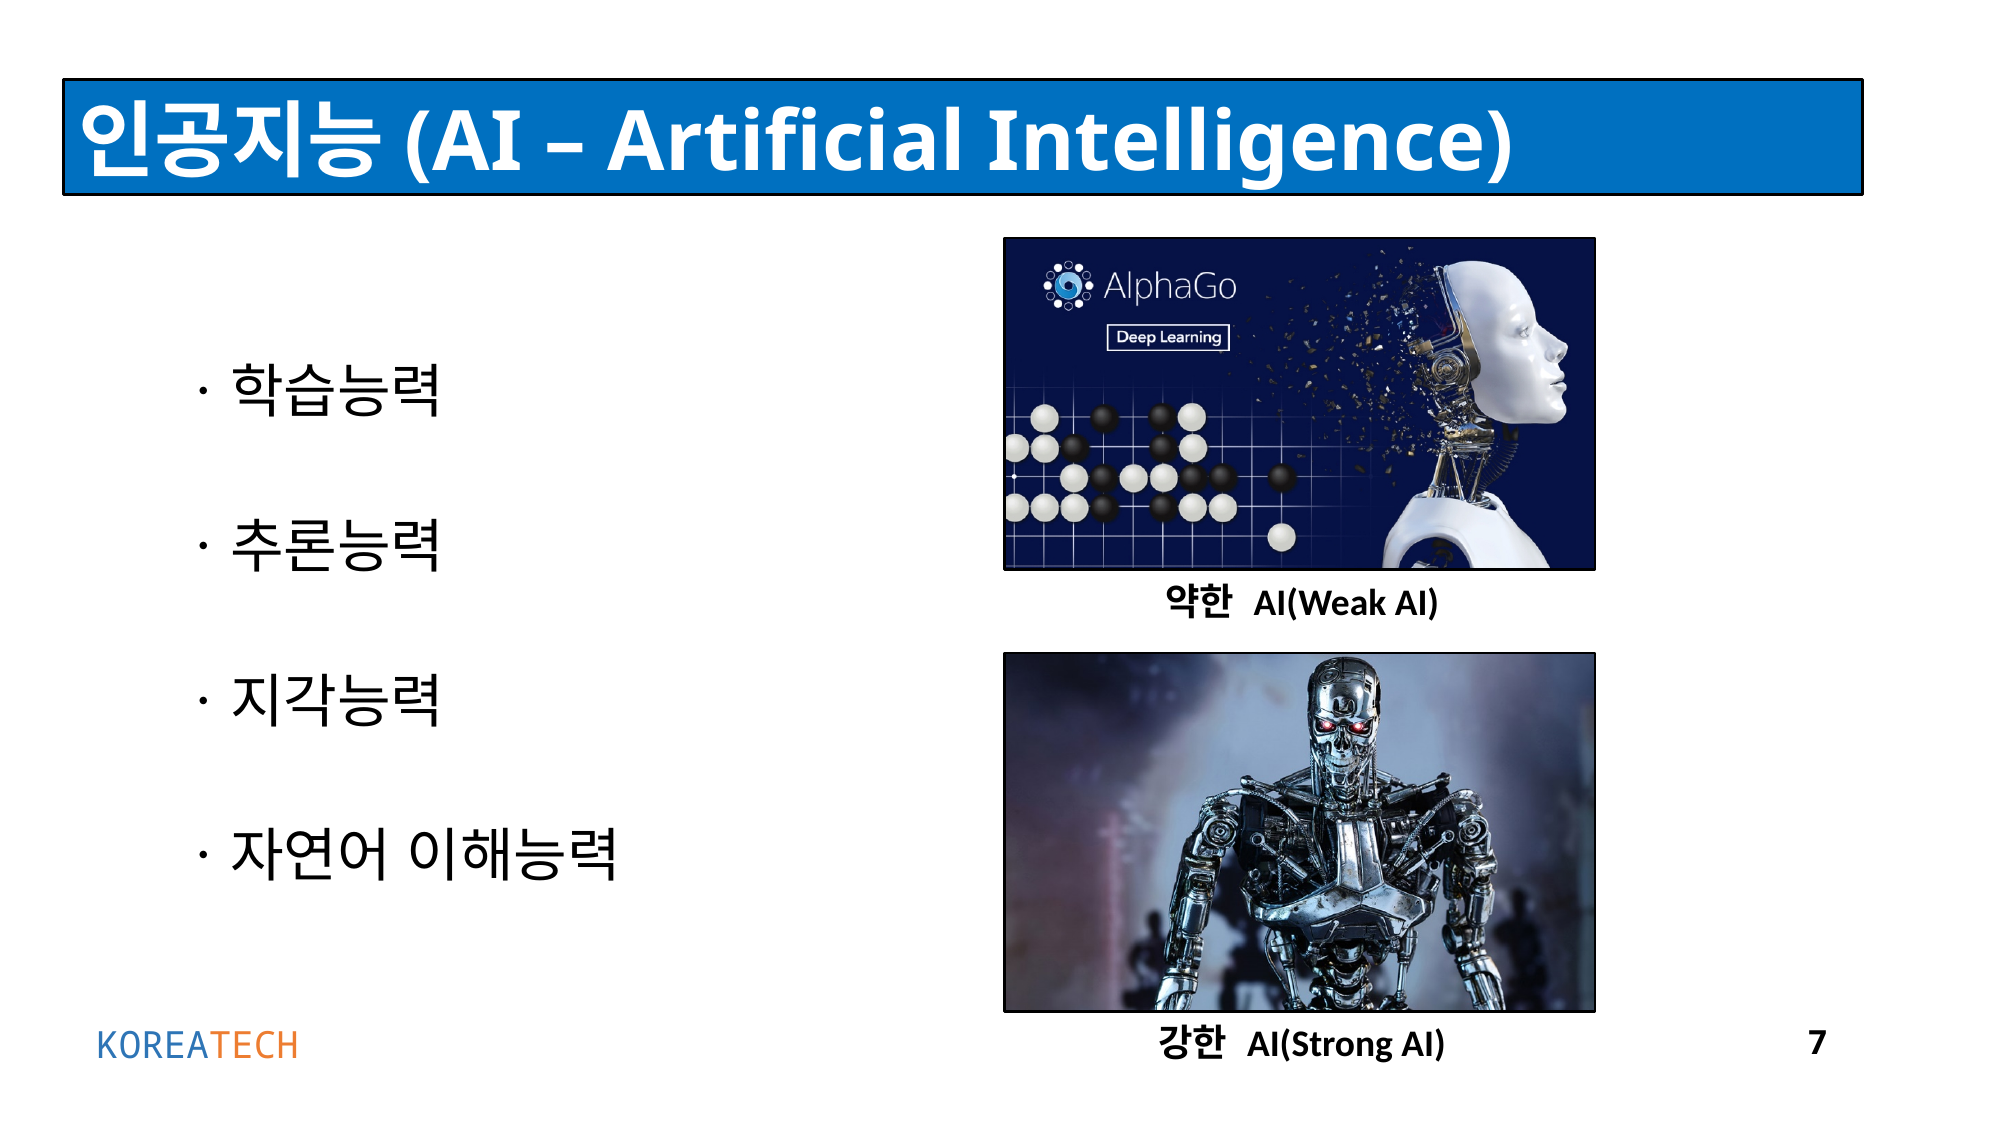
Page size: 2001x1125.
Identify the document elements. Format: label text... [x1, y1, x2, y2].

slide_number 7 [1412, 1013, 1863, 1074]
text_box ㆍ학습능력 [161, 346, 513, 432]
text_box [1005, 239, 1594, 632]
text_box ㆍ지각능력 [161, 656, 513, 741]
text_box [1005, 654, 1594, 1073]
text_box ㆍ자연어 이해능력 [161, 811, 700, 896]
text_box ㆍ추론능력 [161, 501, 513, 587]
text_box 인공지능(AI – Artificial Intelligence) [63, 79, 1863, 195]
text_box KOREATECH [81, 1013, 314, 1074]
